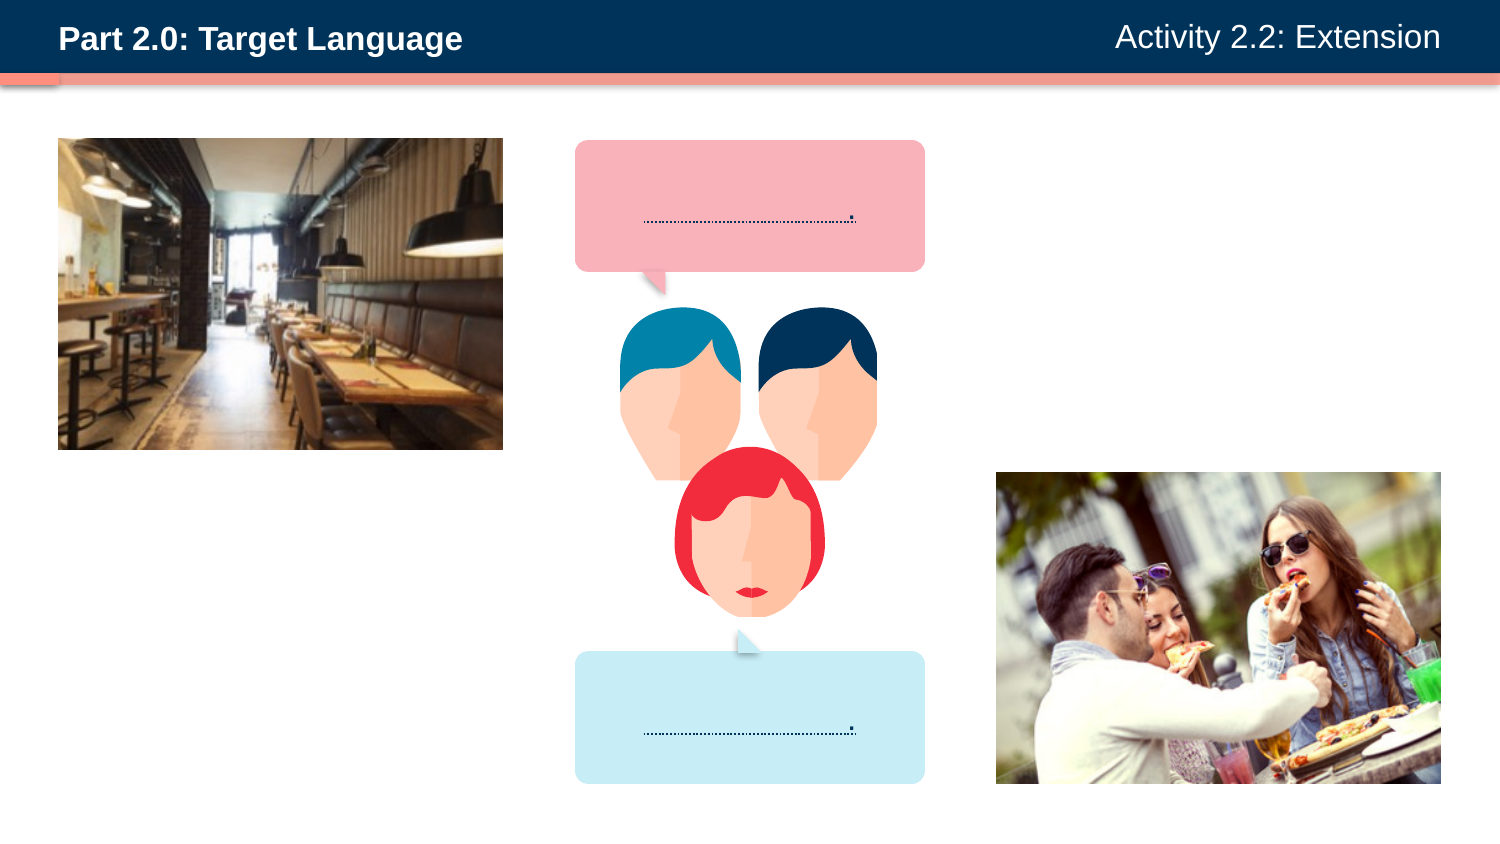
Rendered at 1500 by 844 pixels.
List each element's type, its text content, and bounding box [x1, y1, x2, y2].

picture [58, 138, 504, 450]
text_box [587, 152, 913, 296]
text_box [587, 628, 913, 771]
text_box [0, 0, 1500, 72]
picture [618, 307, 878, 618]
text_box Activity 2.2: Extension [910, 15, 1442, 59]
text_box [0, 72, 1500, 86]
picture [995, 472, 1441, 784]
text_box Part 2.0: Target Language [58, 17, 907, 58]
